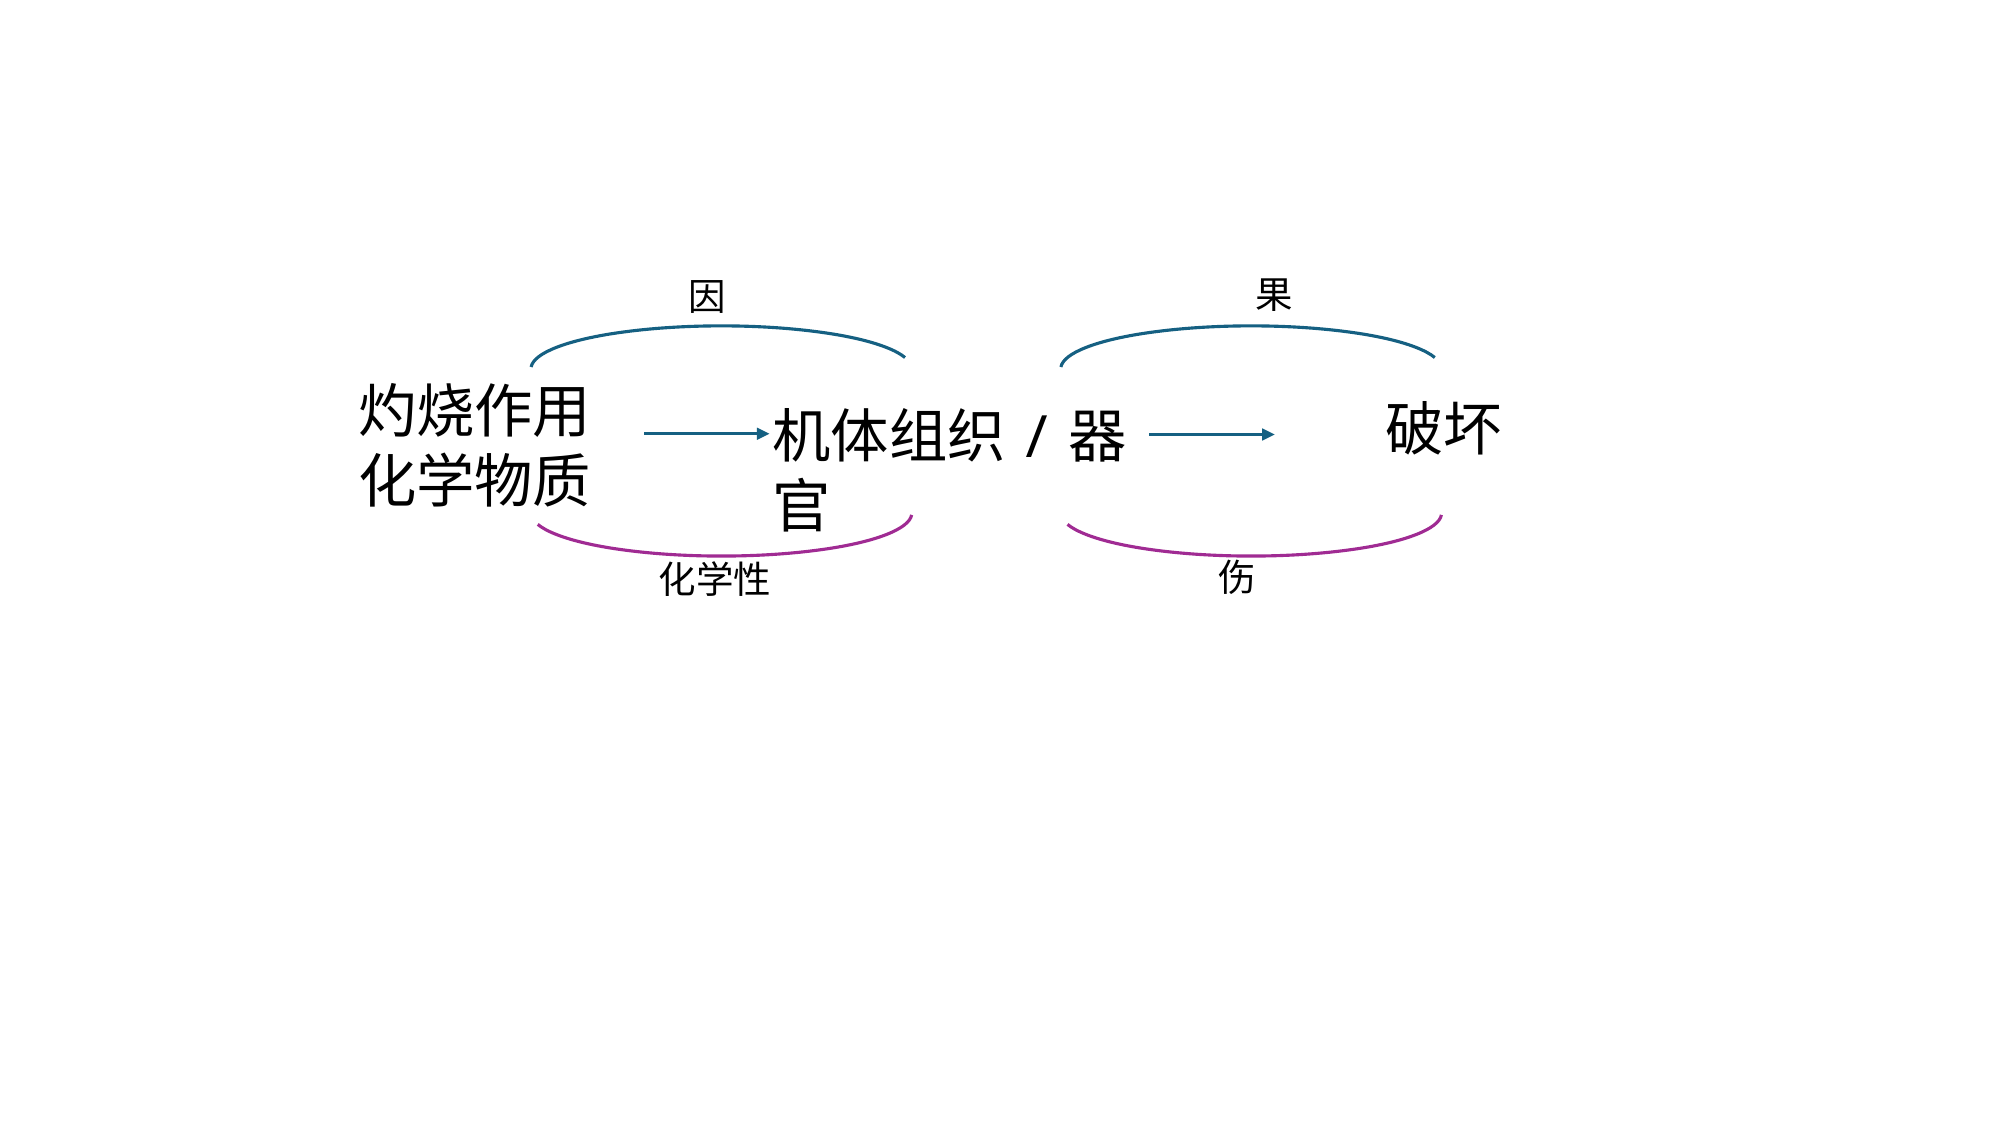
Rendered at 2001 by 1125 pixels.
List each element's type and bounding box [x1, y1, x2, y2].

text_box [311, 263, 1715, 610]
